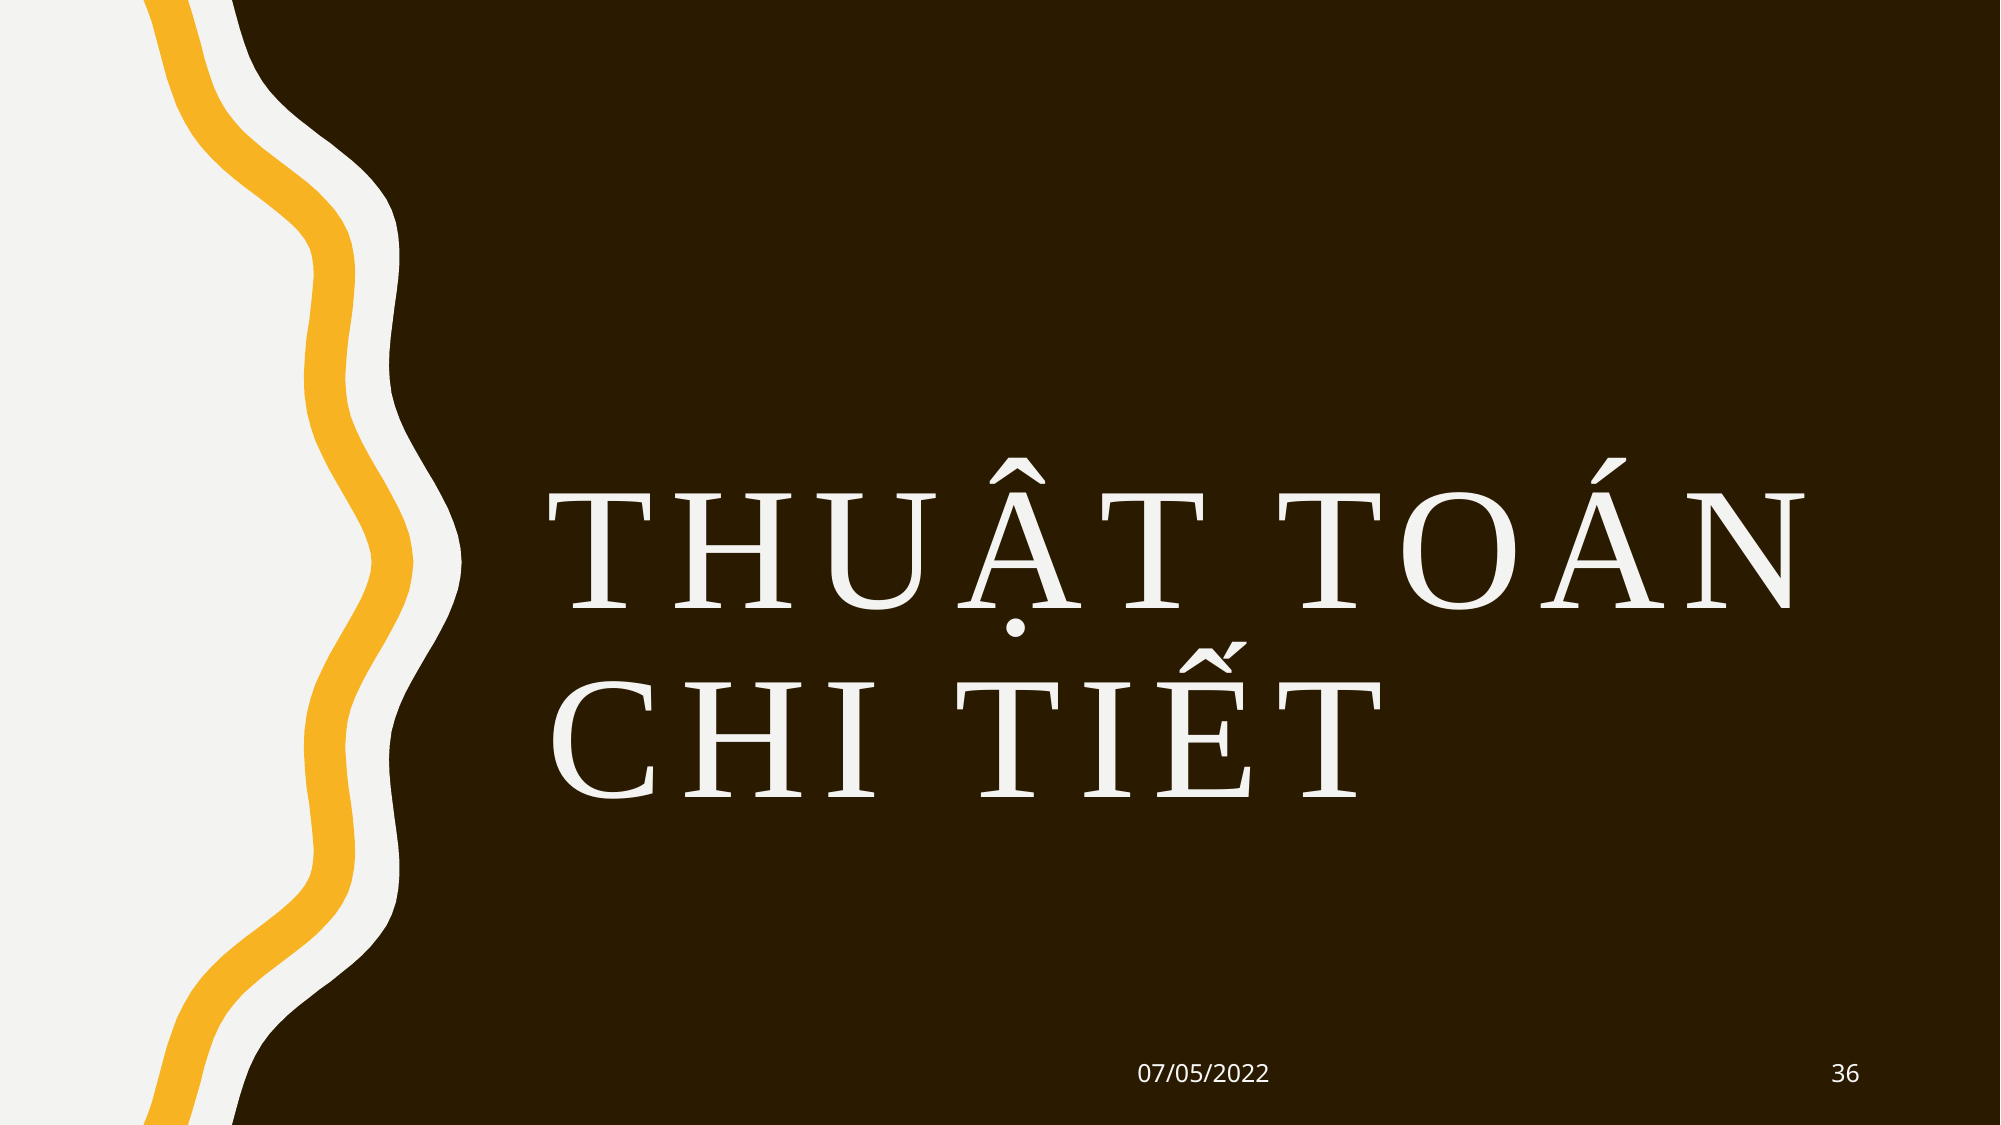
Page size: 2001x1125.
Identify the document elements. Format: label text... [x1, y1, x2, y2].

title Thuật toán chi tiết [531, 176, 1875, 843]
slide_number 36 [1630, 1045, 1875, 1103]
footer 07/05/2022 [865, 1045, 1541, 1103]
